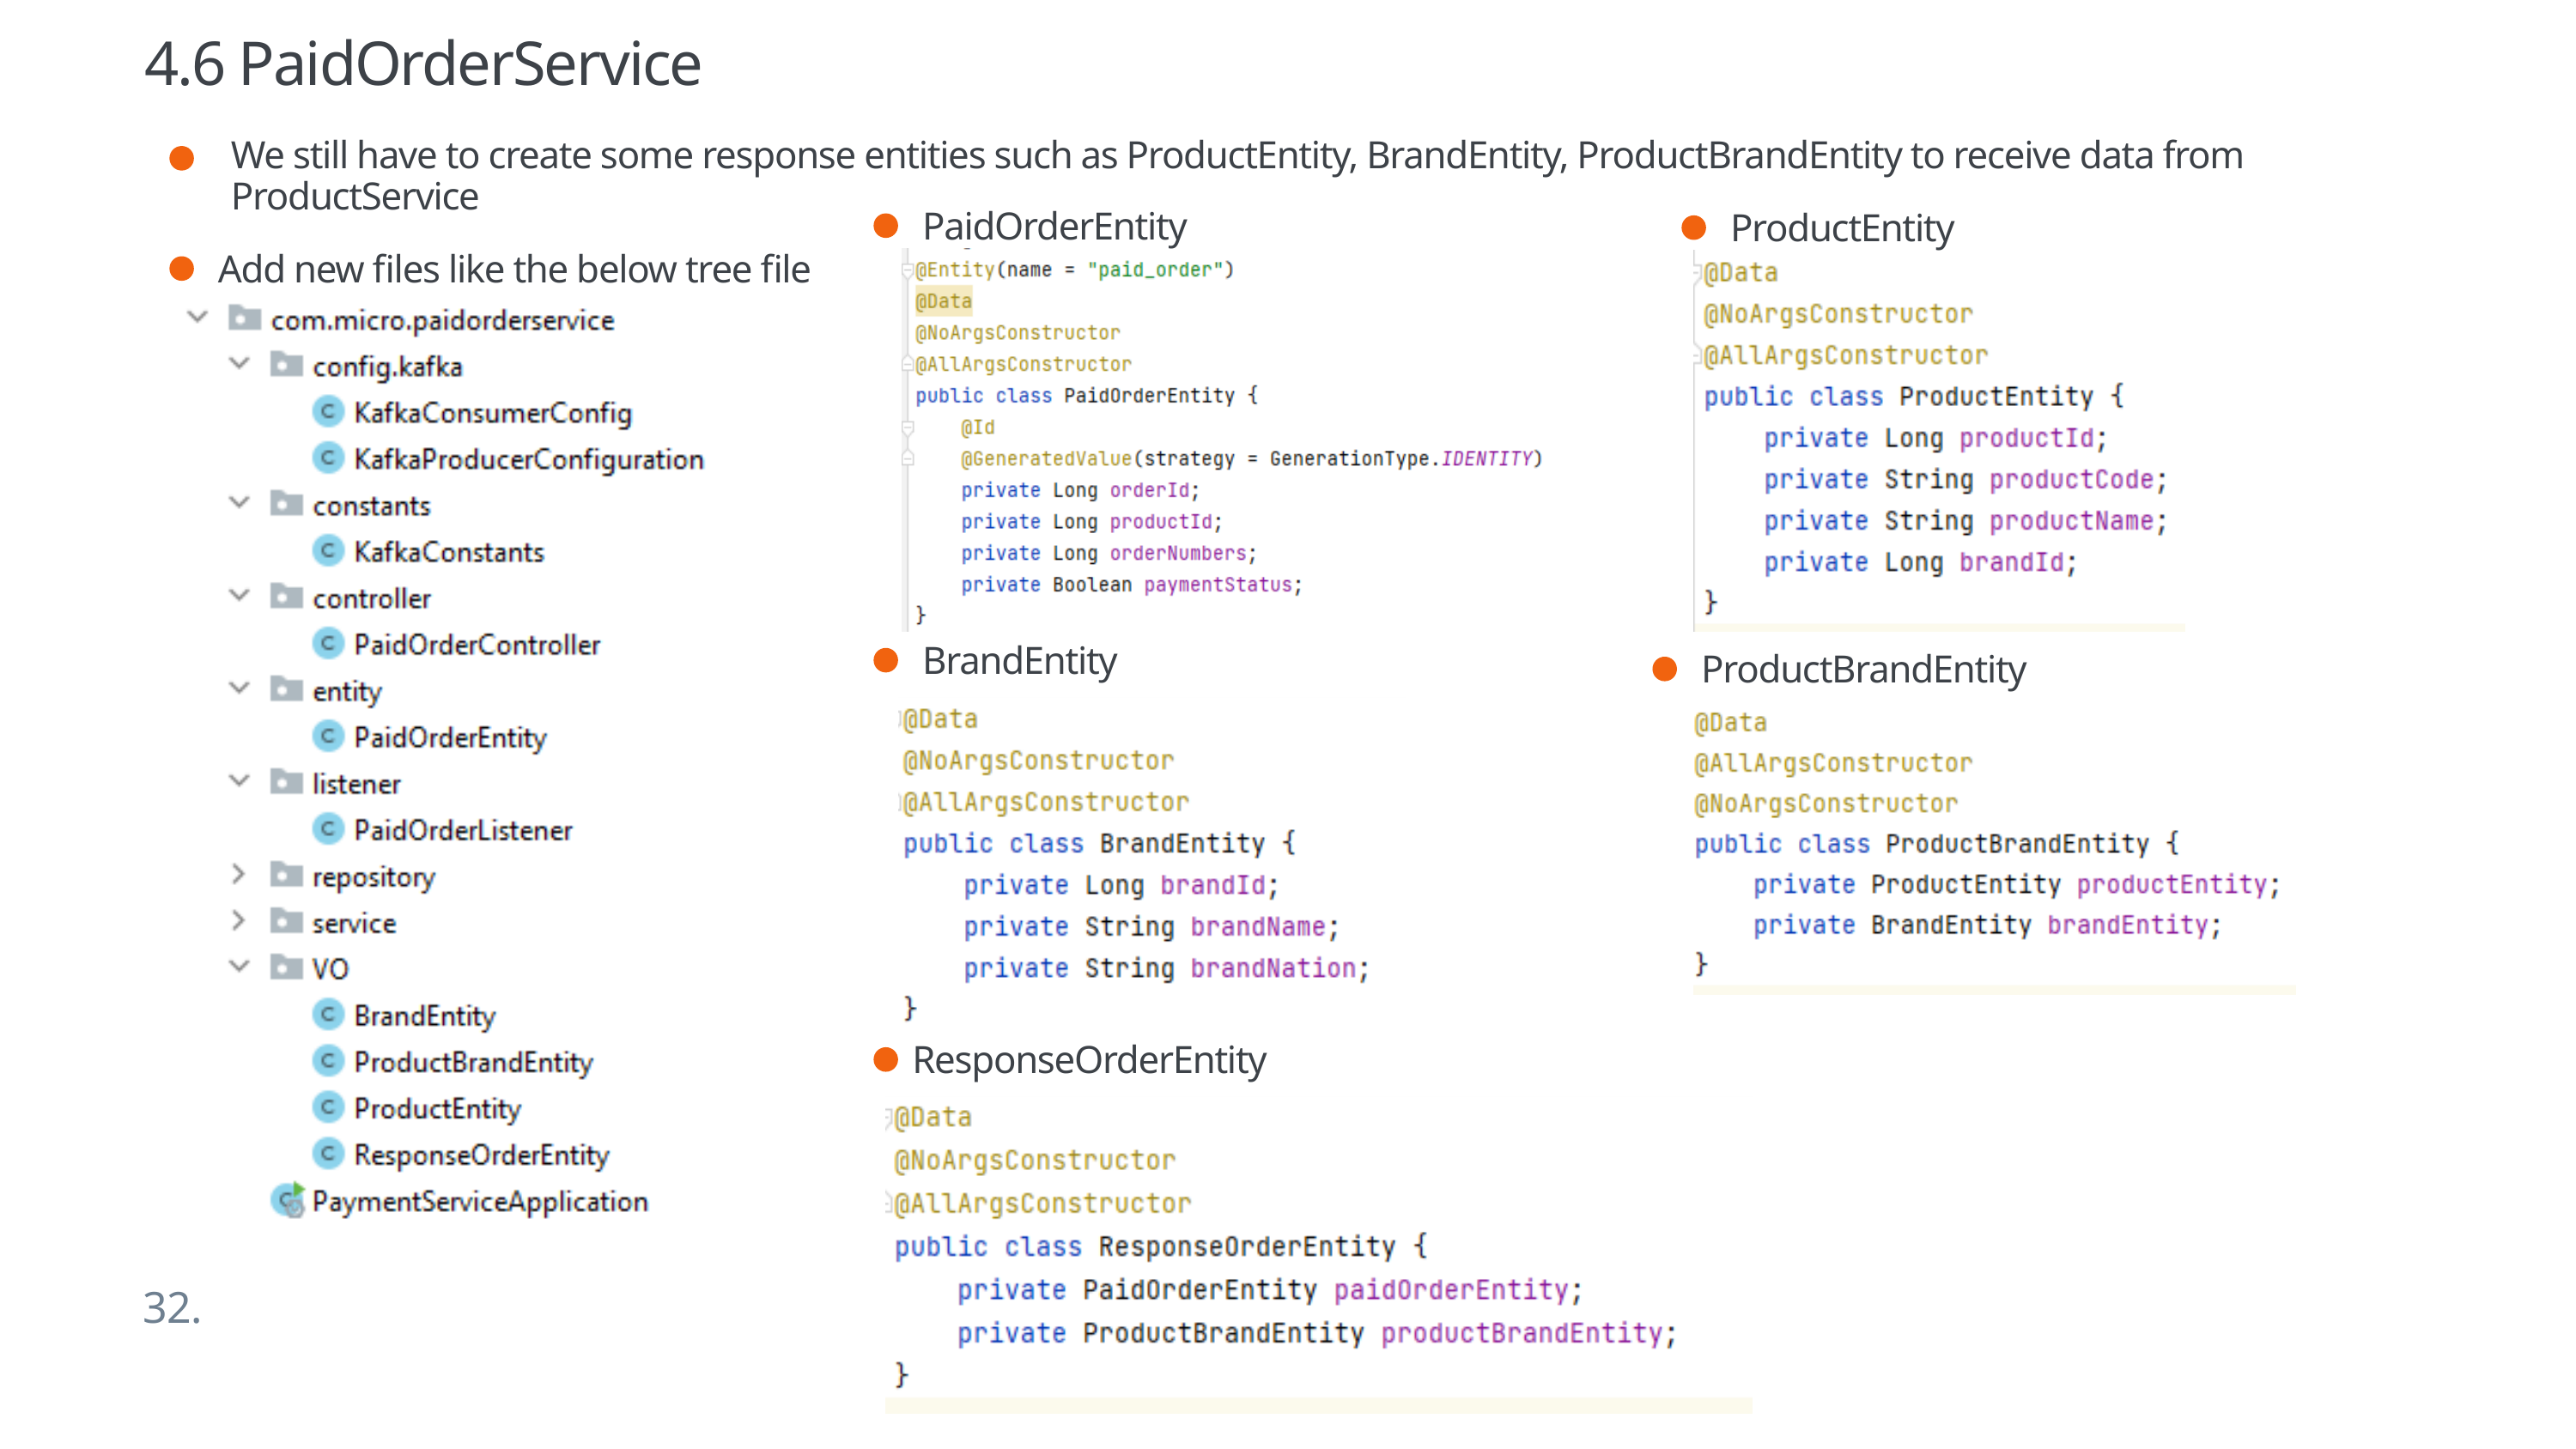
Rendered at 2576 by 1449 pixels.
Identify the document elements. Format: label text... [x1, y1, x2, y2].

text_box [873, 213, 899, 239]
picture [1693, 250, 2185, 632]
picture [902, 248, 1557, 632]
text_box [873, 647, 899, 673]
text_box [169, 256, 195, 282]
picture [885, 1095, 1753, 1414]
picture [1693, 702, 2296, 995]
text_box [873, 1046, 899, 1072]
text_box PaidOrderEntity [922, 218, 1556, 246]
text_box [1681, 215, 1707, 240]
text_box 4.6 PaidOrderService [144, 31, 762, 98]
text_box ProductEntity [1730, 208, 2364, 250]
picture [897, 696, 1406, 1026]
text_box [169, 145, 195, 171]
picture [169, 300, 803, 1227]
text_box ProductBrandEntity [1701, 649, 2335, 691]
text_box We still have to create some response entities such as ProductEntity, BrandEntity, ProductBrandEntity to receive data from ProductService [230, 135, 2275, 218]
text_box BrandEntity [922, 640, 1556, 682]
text_box Add new files like the below tree file [218, 248, 852, 291]
text_box 32. [143, 1271, 762, 1332]
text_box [1652, 656, 1678, 682]
text_box ResponseOrderEntity [912, 1040, 1546, 1094]
